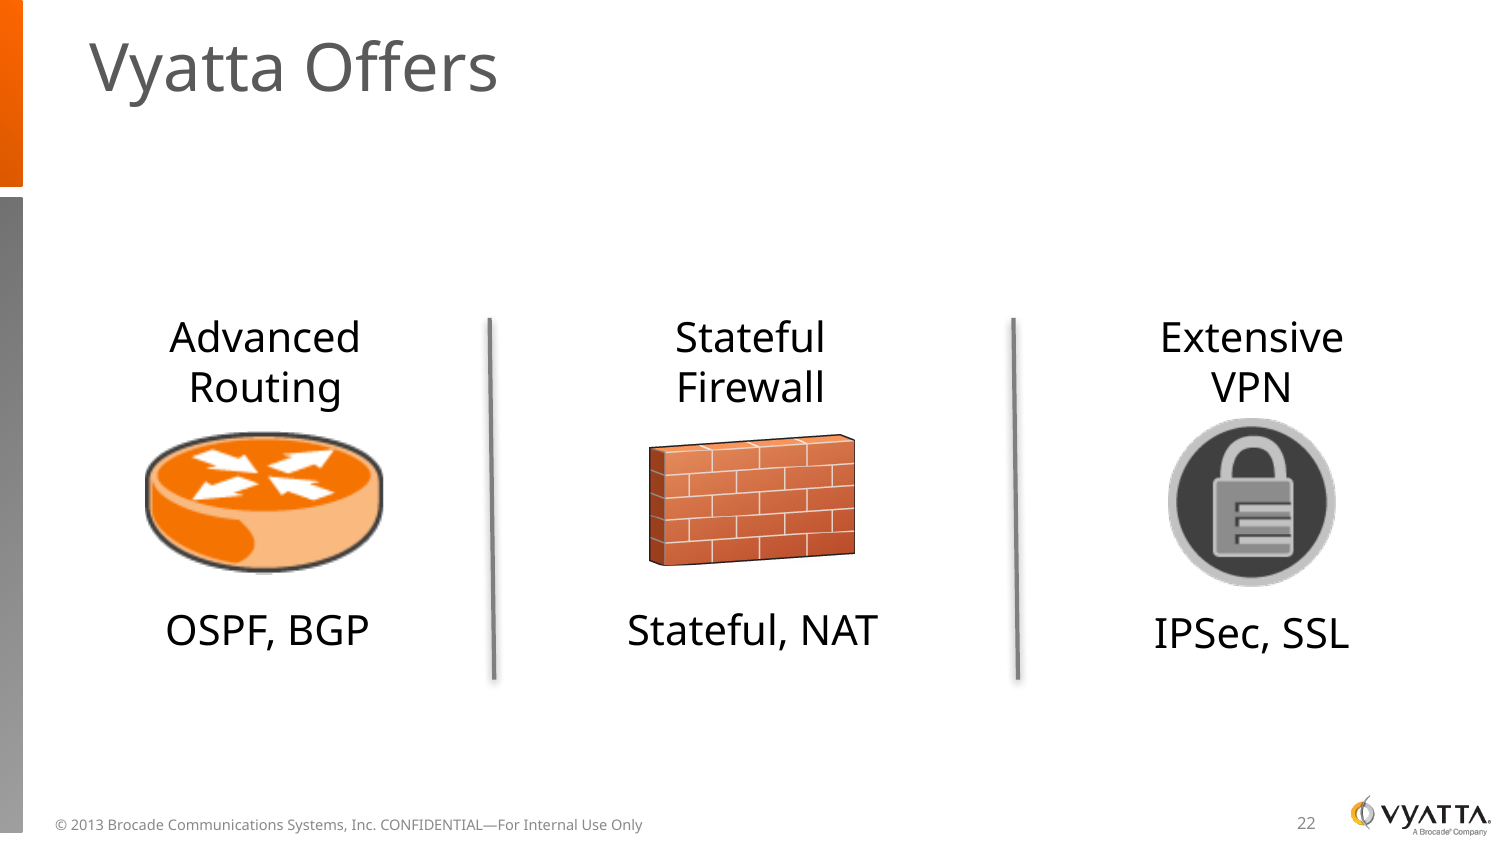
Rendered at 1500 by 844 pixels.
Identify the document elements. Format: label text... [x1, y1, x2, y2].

footer © 2013 Brocade Communications Systems, Inc. CONFIDENTIAL—For Internal Use Only [55, 818, 710, 836]
text_box Extensive VPN [1099, 303, 1405, 419]
picture [1167, 418, 1337, 588]
picture [648, 433, 855, 567]
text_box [489, 317, 495, 681]
text_box Stateful Firewall [597, 303, 904, 419]
text_box Advanced Routing [112, 303, 419, 419]
text_box IPSec, SSL [1099, 599, 1405, 665]
text_box Vyatta Offers [74, 17, 1425, 159]
picture [1351, 795, 1493, 836]
picture [144, 430, 387, 576]
slide_number 22 [1273, 816, 1317, 836]
text_box OSPF, BGP [114, 596, 421, 662]
text_box Stateful, NAT [599, 596, 906, 662]
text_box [1012, 317, 1019, 681]
